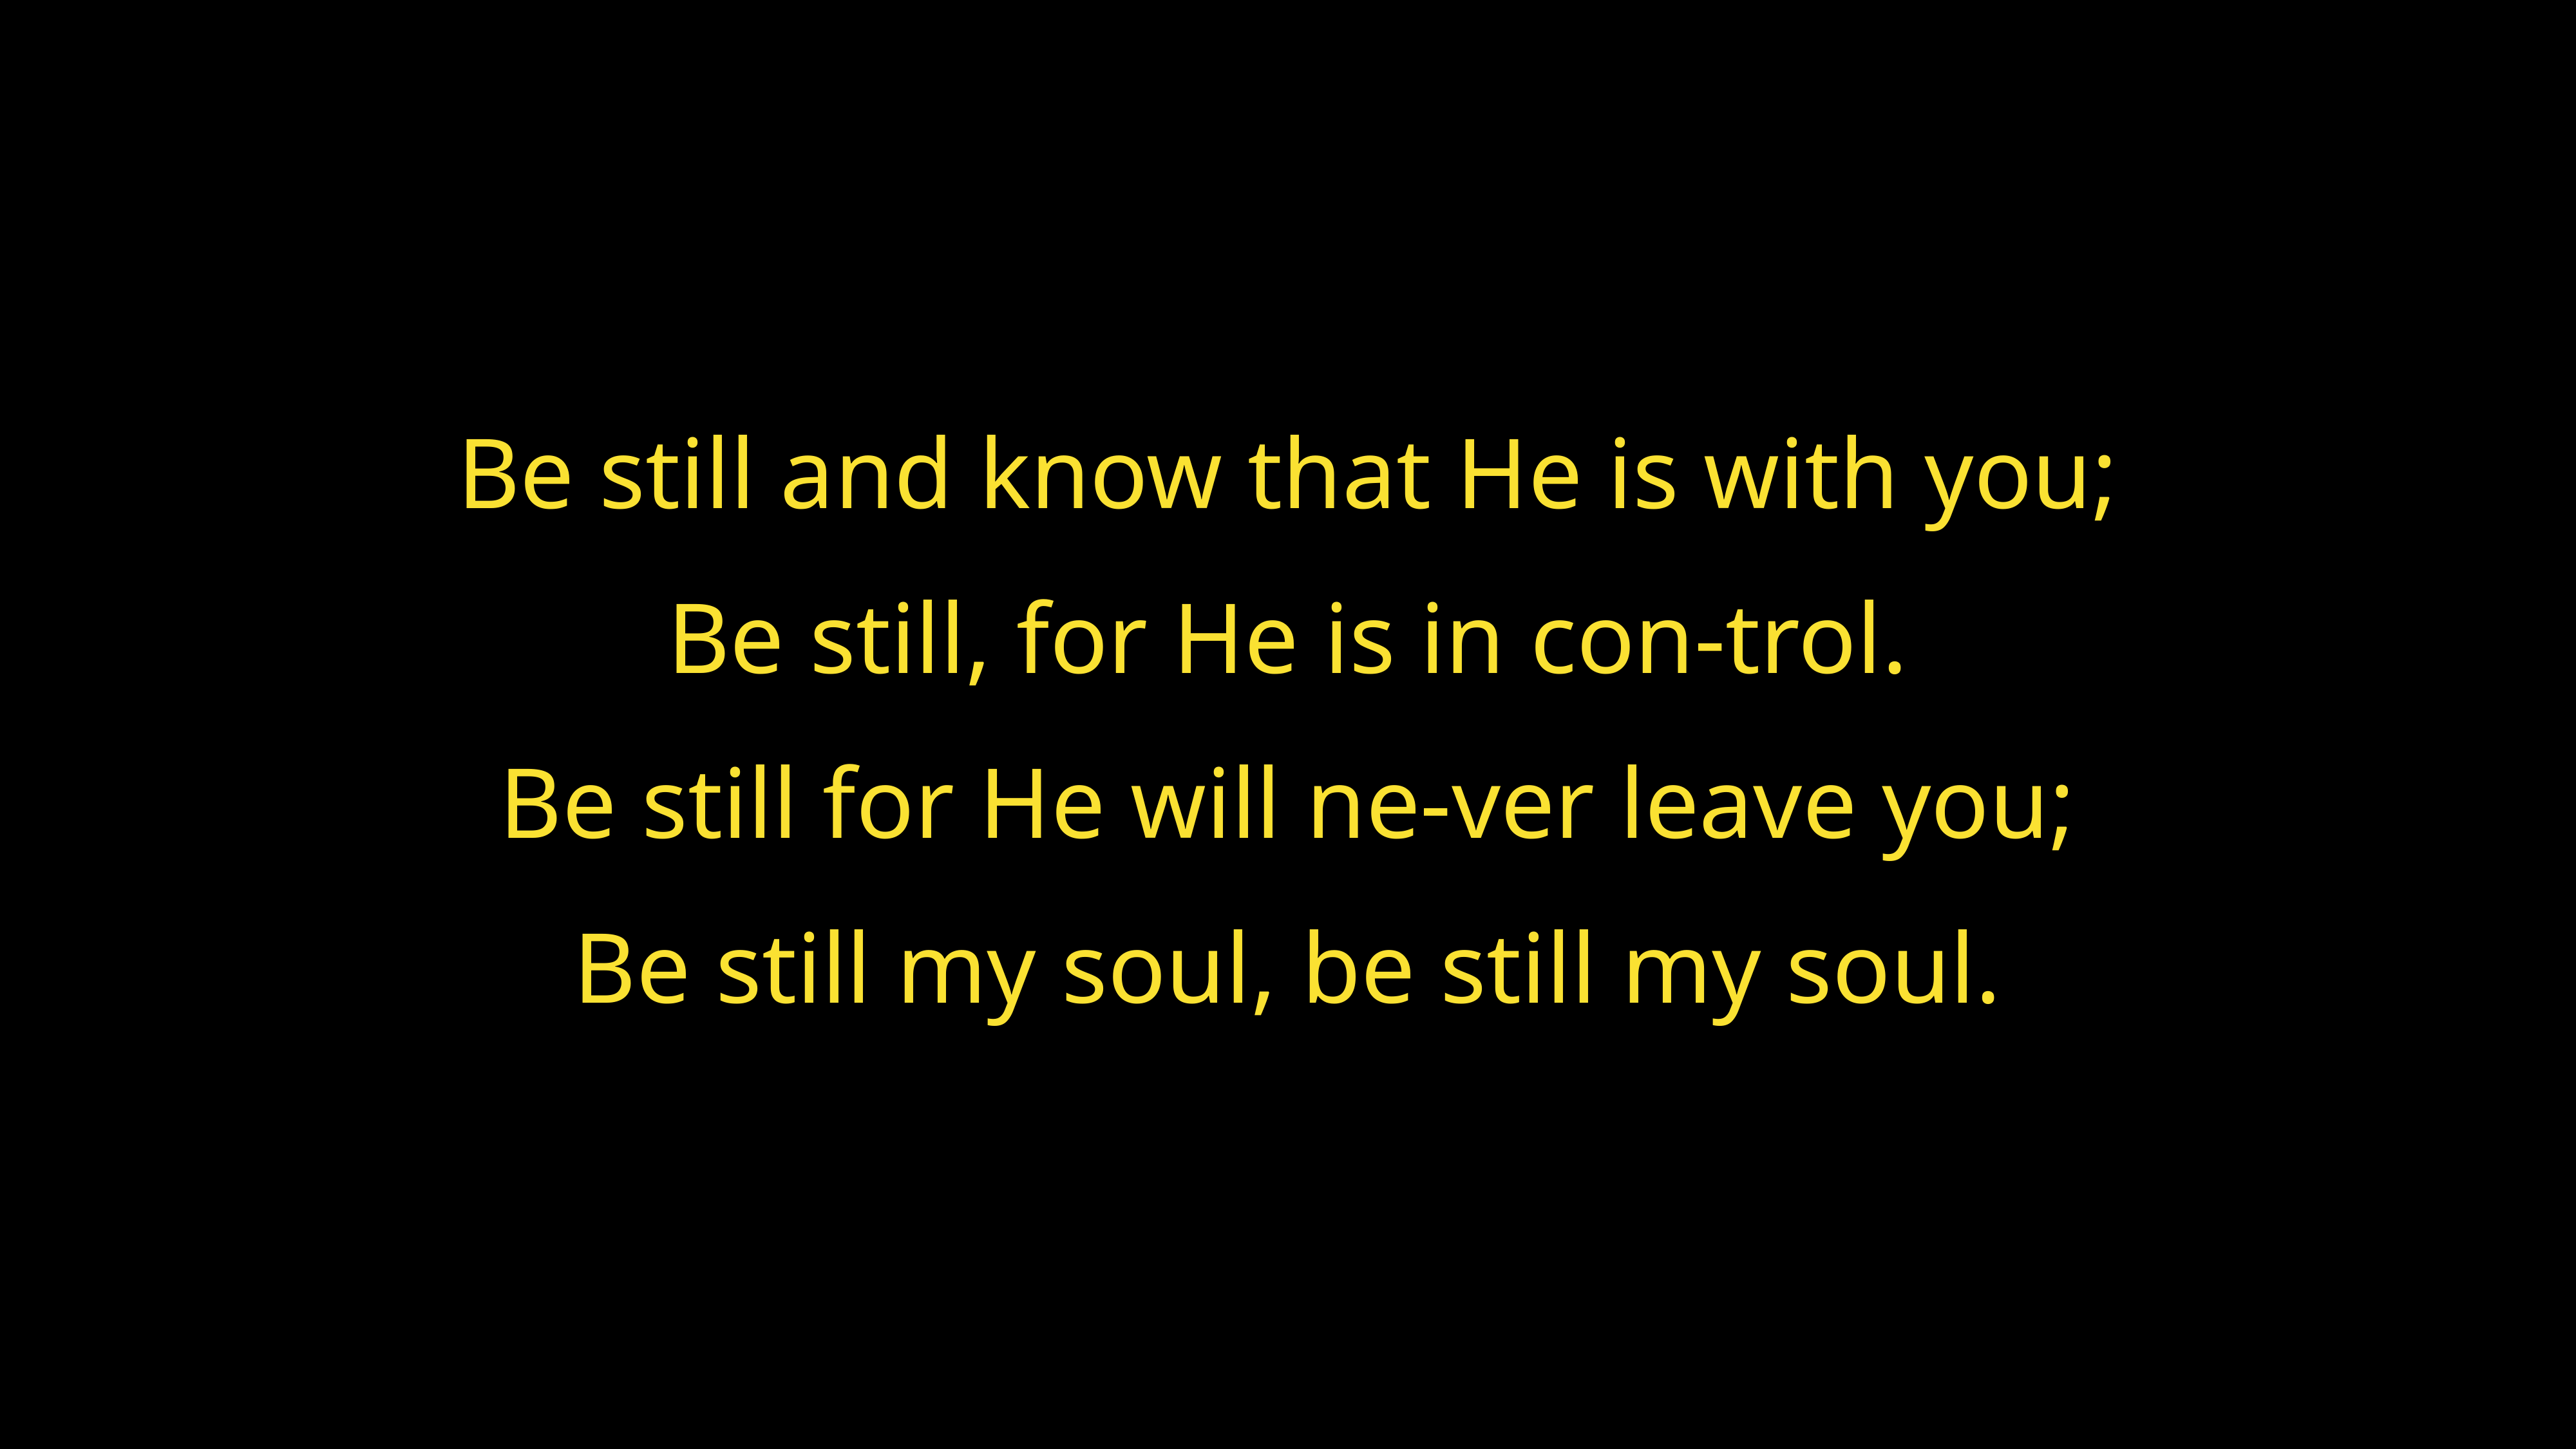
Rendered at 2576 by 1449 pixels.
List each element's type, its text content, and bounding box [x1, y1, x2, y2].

text_box Be still and know that He is with you; Be still, for He is in con-trol. Be still for He will ne-ver leave you; Be still my soul, be still my soul. [84, 420, 2492, 1029]
